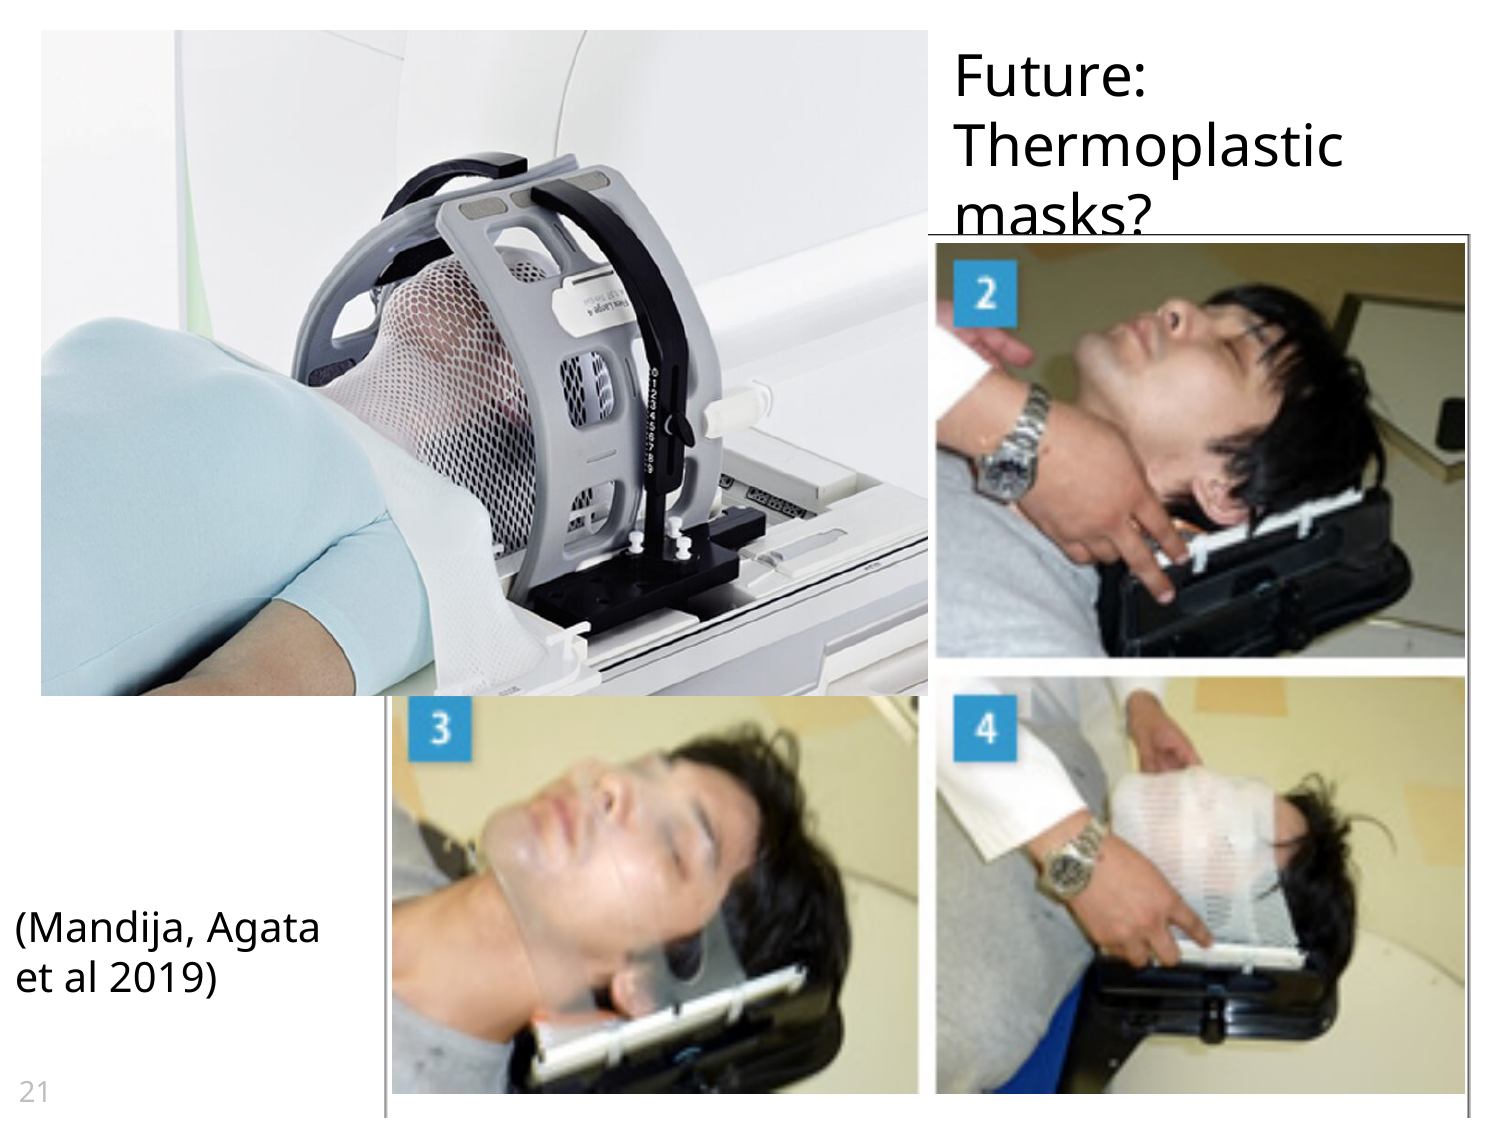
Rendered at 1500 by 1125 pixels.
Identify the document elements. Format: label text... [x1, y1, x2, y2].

slide_number 21 [12, 1066, 101, 1125]
picture [40, 30, 1471, 1118]
text_box Future: Thermoplastic masks? [938, 30, 1471, 234]
text_box (Mandija, Agata et al 2019) [0, 893, 361, 1008]
